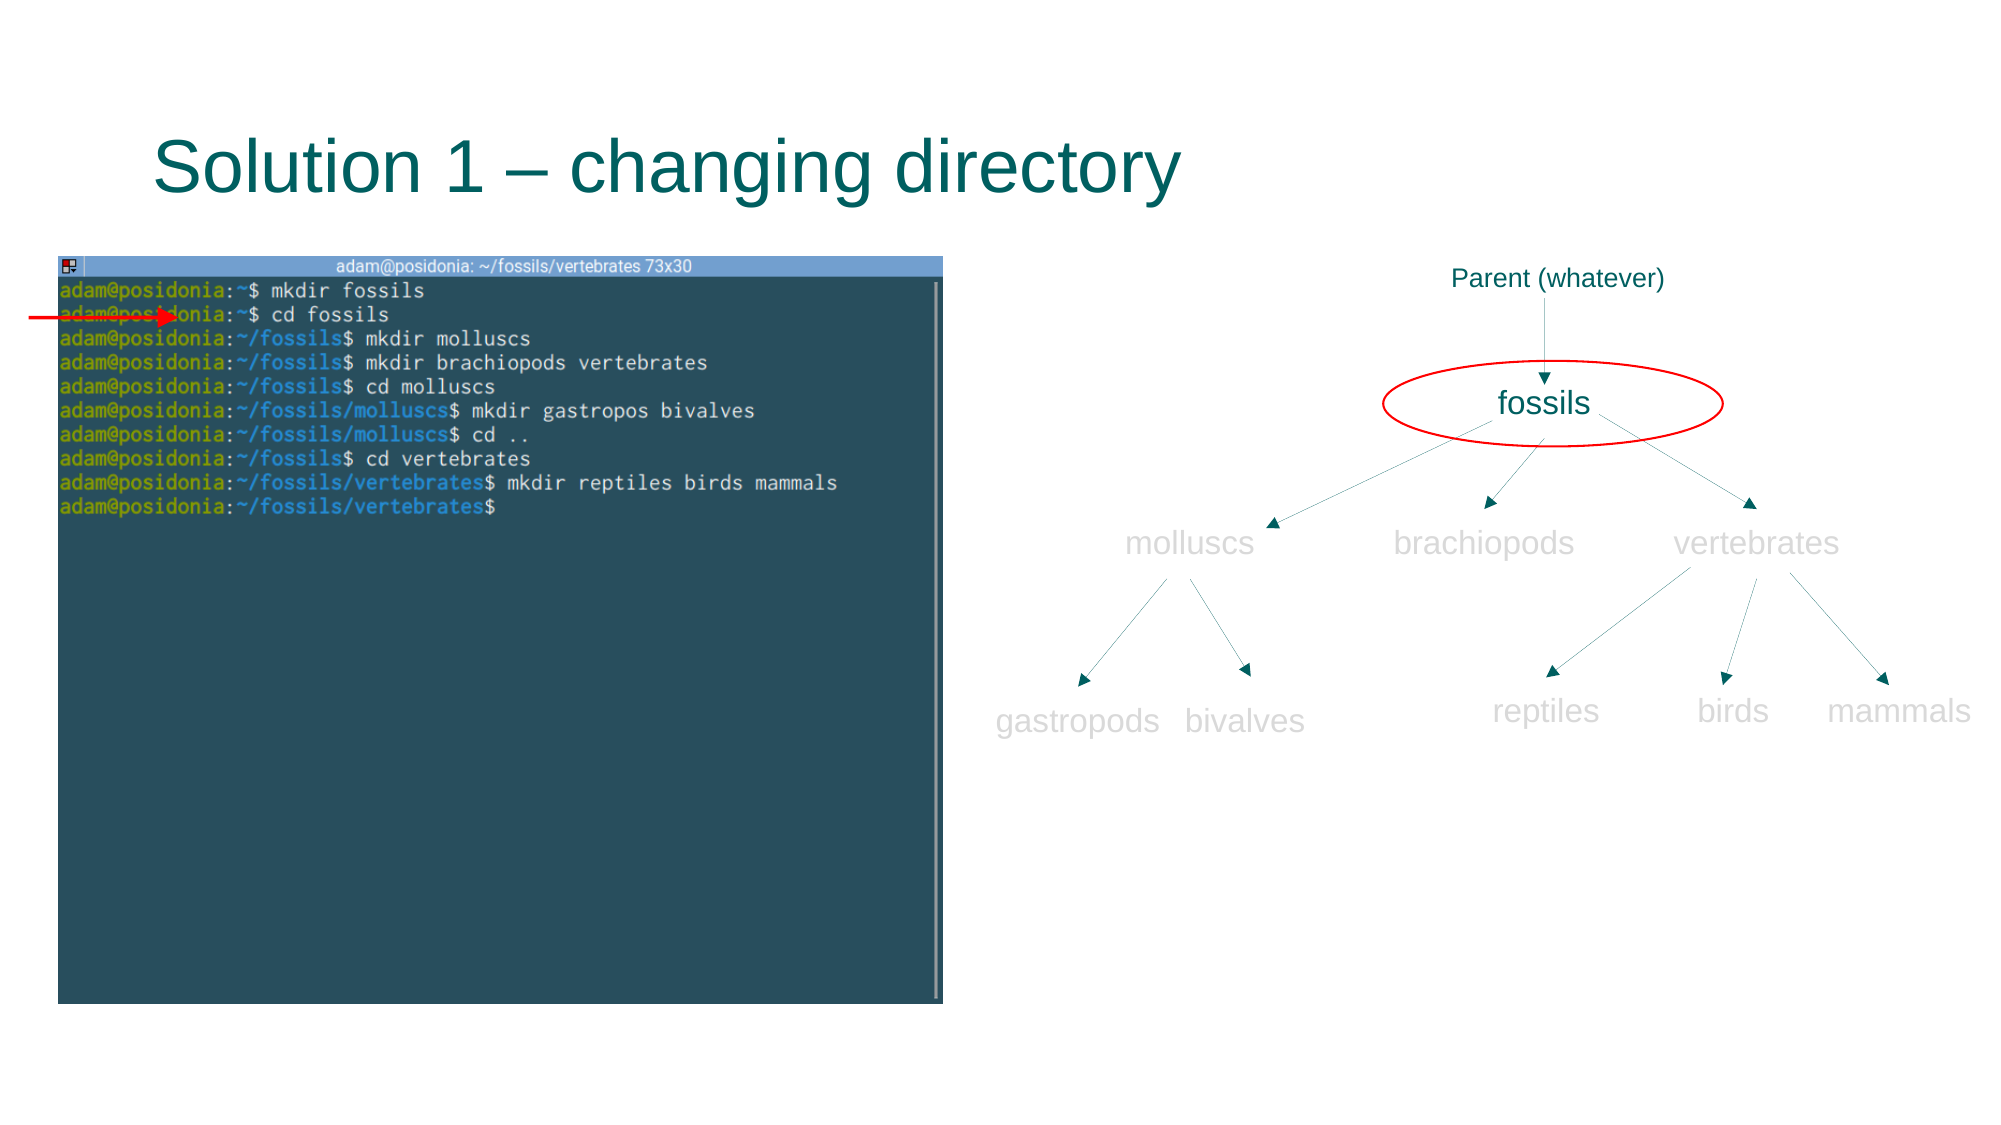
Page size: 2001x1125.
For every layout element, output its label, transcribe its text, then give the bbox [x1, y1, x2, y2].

text_box gastropods [977, 686, 1144, 757]
text_box mammals [1799, 677, 2000, 747]
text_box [1190, 579, 1251, 677]
text_box [1382, 359, 1724, 448]
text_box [1266, 420, 1493, 529]
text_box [1484, 438, 1545, 510]
text_box Parent (whatever) [1426, 247, 1691, 311]
picture [58, 256, 943, 1005]
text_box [1599, 414, 1757, 510]
text_box birds [1632, 677, 1799, 747]
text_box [1546, 567, 1691, 678]
text_box reptiles [1445, 677, 1632, 747]
text_box vertebrates [1642, 509, 1872, 579]
text_box bivalves [1144, 686, 1346, 757]
text_box molluscs [1089, 509, 1291, 580]
title Solution 1 – changing directory [137, 59, 1863, 278]
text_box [1078, 578, 1167, 687]
text_box brachiopods [1361, 509, 1608, 579]
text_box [1789, 572, 1889, 686]
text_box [1722, 578, 1757, 686]
